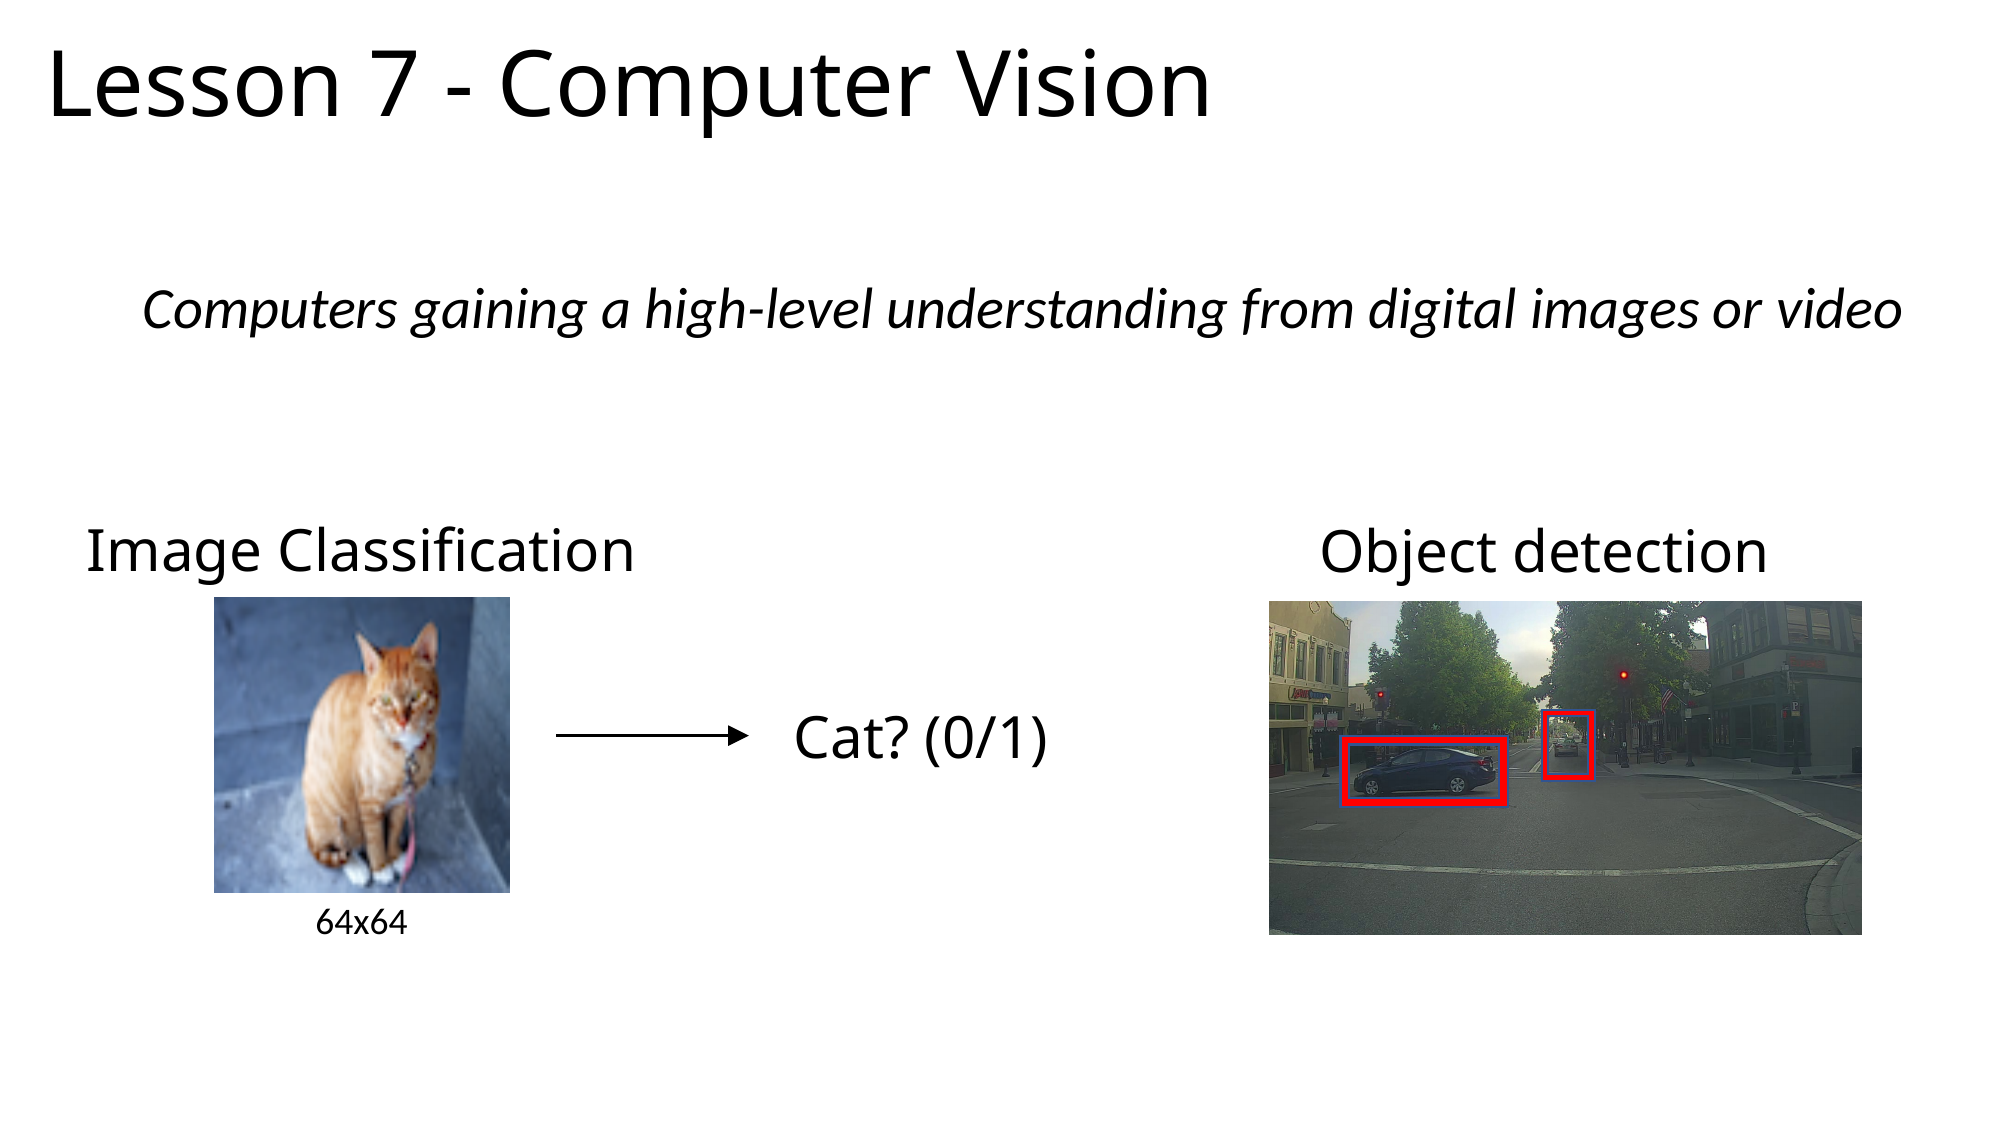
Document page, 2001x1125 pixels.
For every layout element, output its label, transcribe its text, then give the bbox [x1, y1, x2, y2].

text_box Cat? (0/1) [779, 692, 1064, 778]
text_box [1269, 506, 1862, 935]
text_box Computers gaining a high-level understanding from digital images or video [128, 262, 1919, 348]
text_box 64x64 [300, 894, 423, 950]
title Lesson 7 - Computer Vision [30, 29, 2000, 248]
text_box Image Classification [72, 506, 652, 591]
picture [214, 597, 510, 894]
